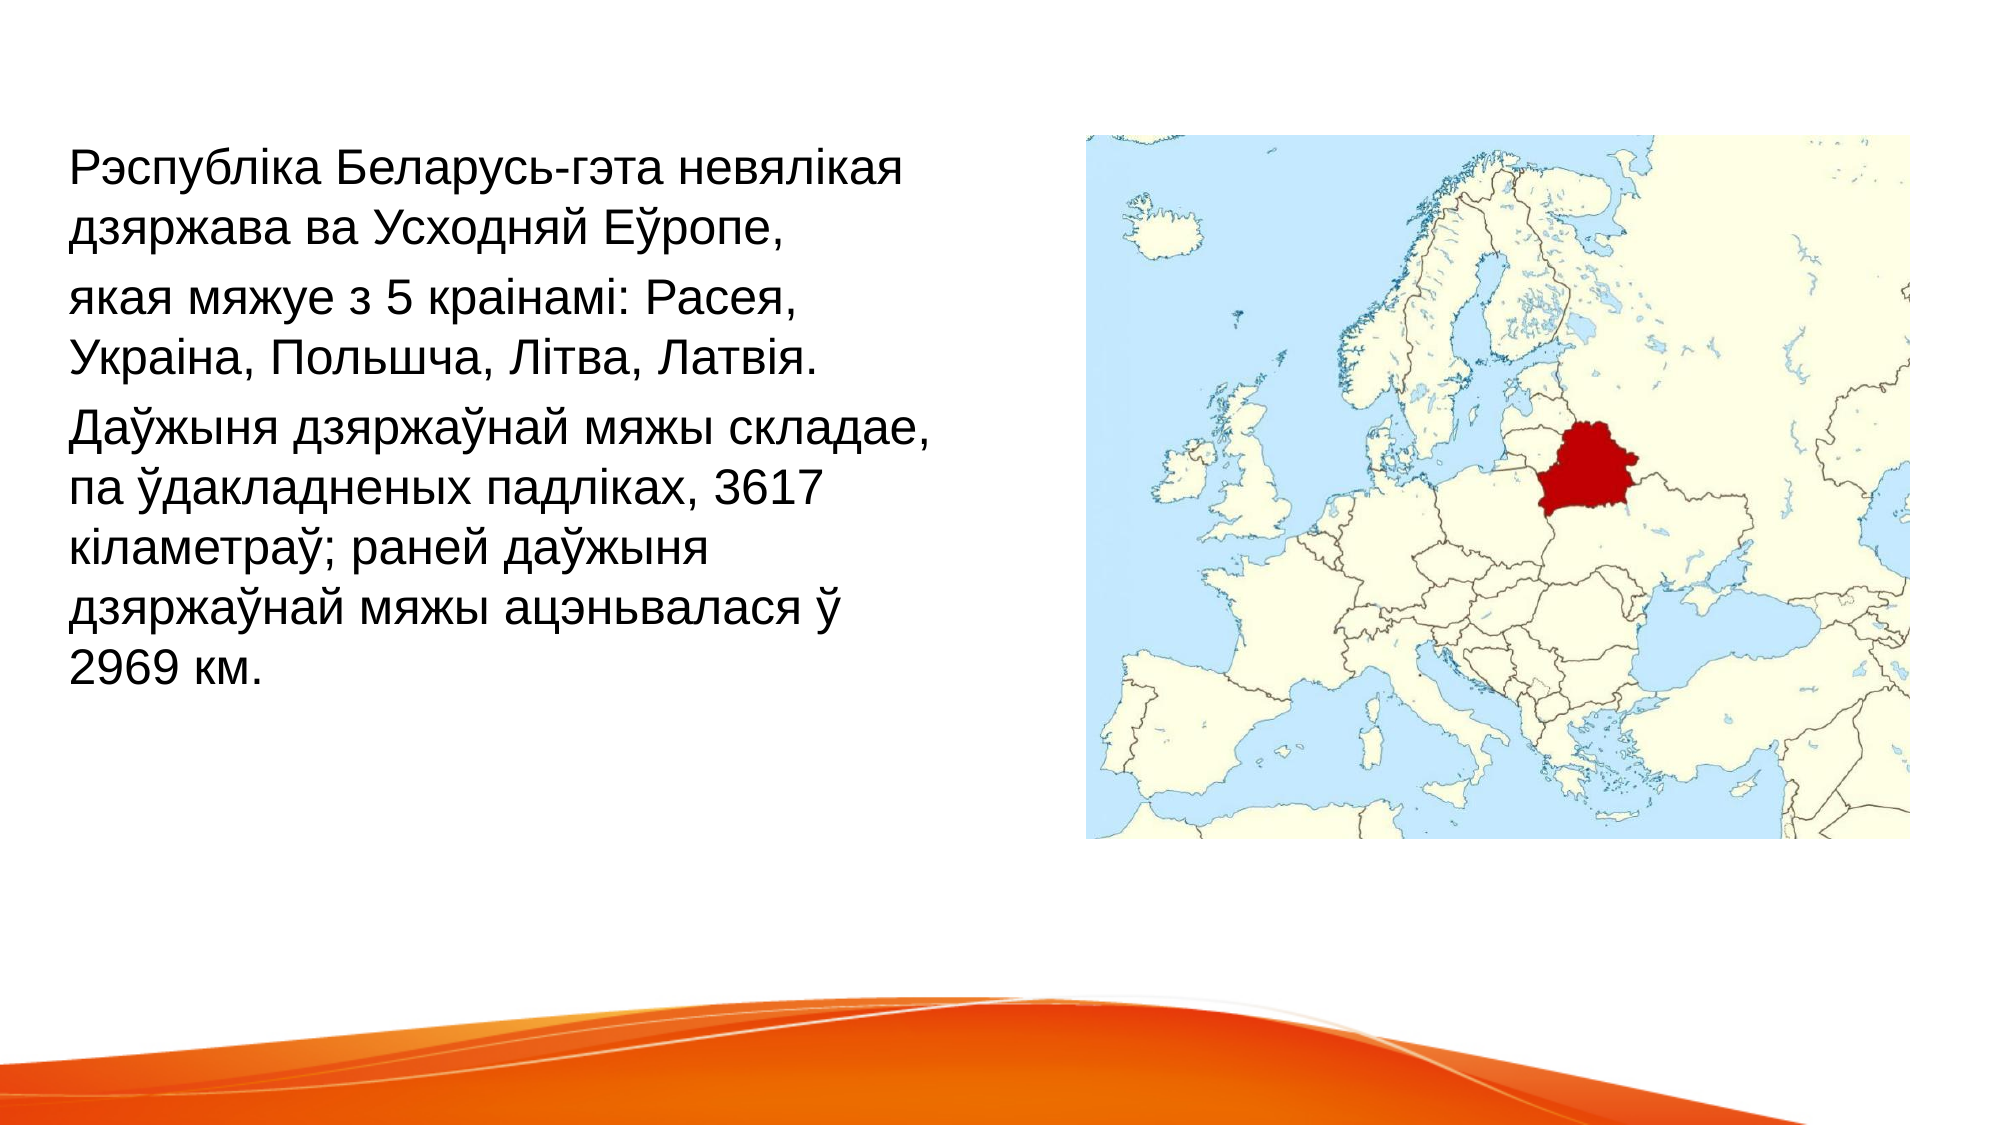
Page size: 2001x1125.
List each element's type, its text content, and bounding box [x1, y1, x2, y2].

picture [0, 0, 2000, 1125]
text_box Рэспубліка Беларусь-гэта невялікая дзяржава ва Усходняй Еўропе, якая мяжуе з 5 краінамі: Расея, Украіна, Польшча, Літва, Латвія. Даўжыня дзяржаўнай мяжы складае, па ўдакладненых падліках, 3617 кіламетраў; раней даўжыня дзяржаўнай мяжы ацэньвалася ў 2969 км. [54, 126, 960, 955]
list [1086, 135, 1910, 839]
